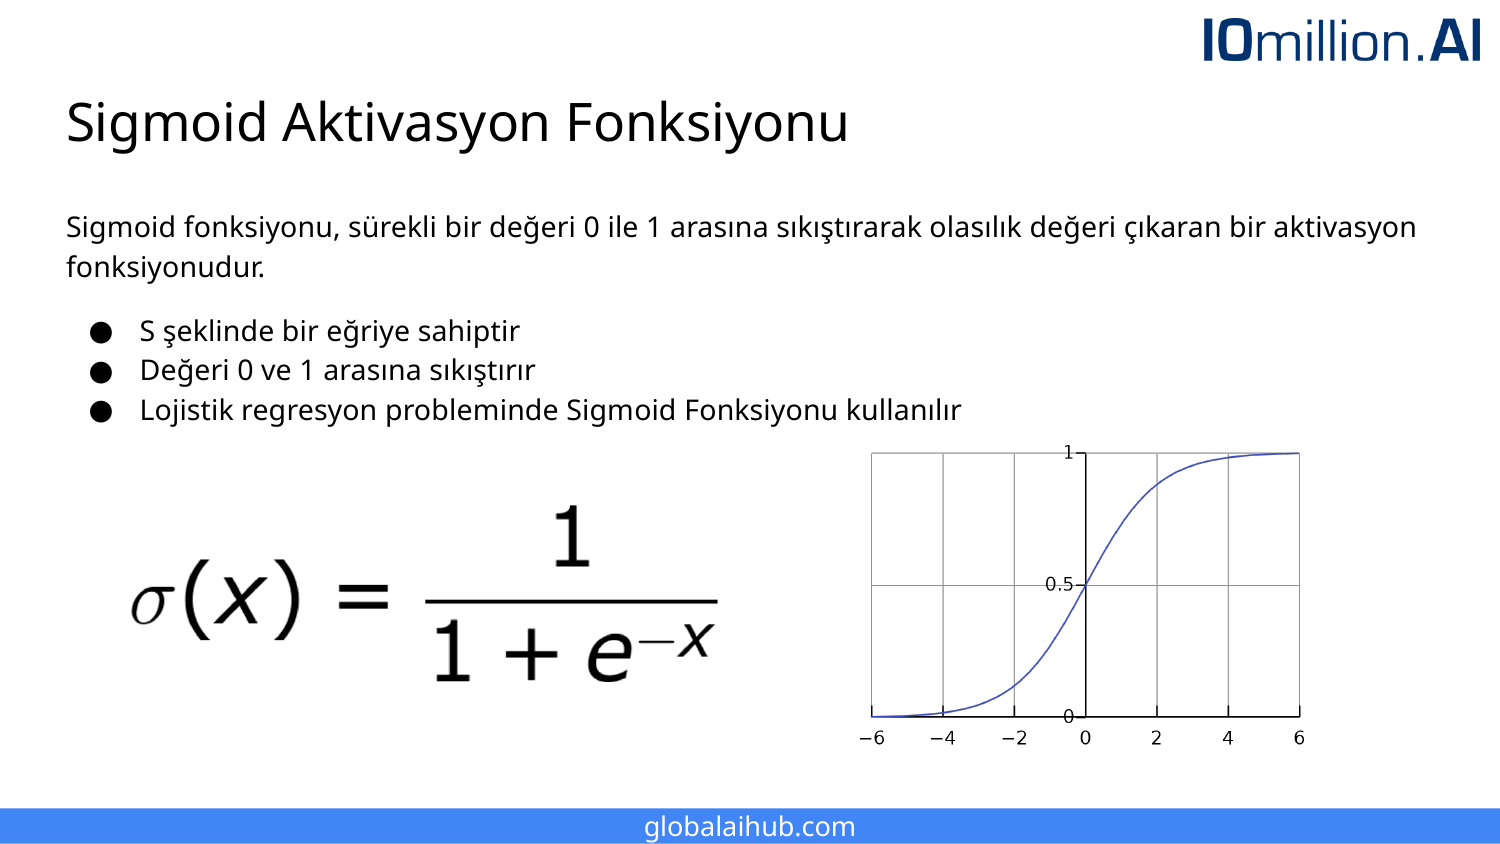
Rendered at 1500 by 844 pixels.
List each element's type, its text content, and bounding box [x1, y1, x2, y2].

picture [1204, 18, 1480, 61]
title Sigmoid Aktivasyon Fonksiyonu [51, 72, 1449, 167]
picture [840, 433, 1331, 761]
list Sigmoid fonksiyonu, sürekli bir değeri 0 ile 1 arasına sıkıştırarak olasılık değeri çıkaran bir aktivasyon fonksiyonudur. S şeklinde bir eğriye sahiptir Değeri 0 ve 1 arasına sıkıştırır Lojistik regresyon probleminde Sigmoid Fonksiyonu kullanılır [51, 189, 1449, 444]
picture [126, 473, 751, 694]
